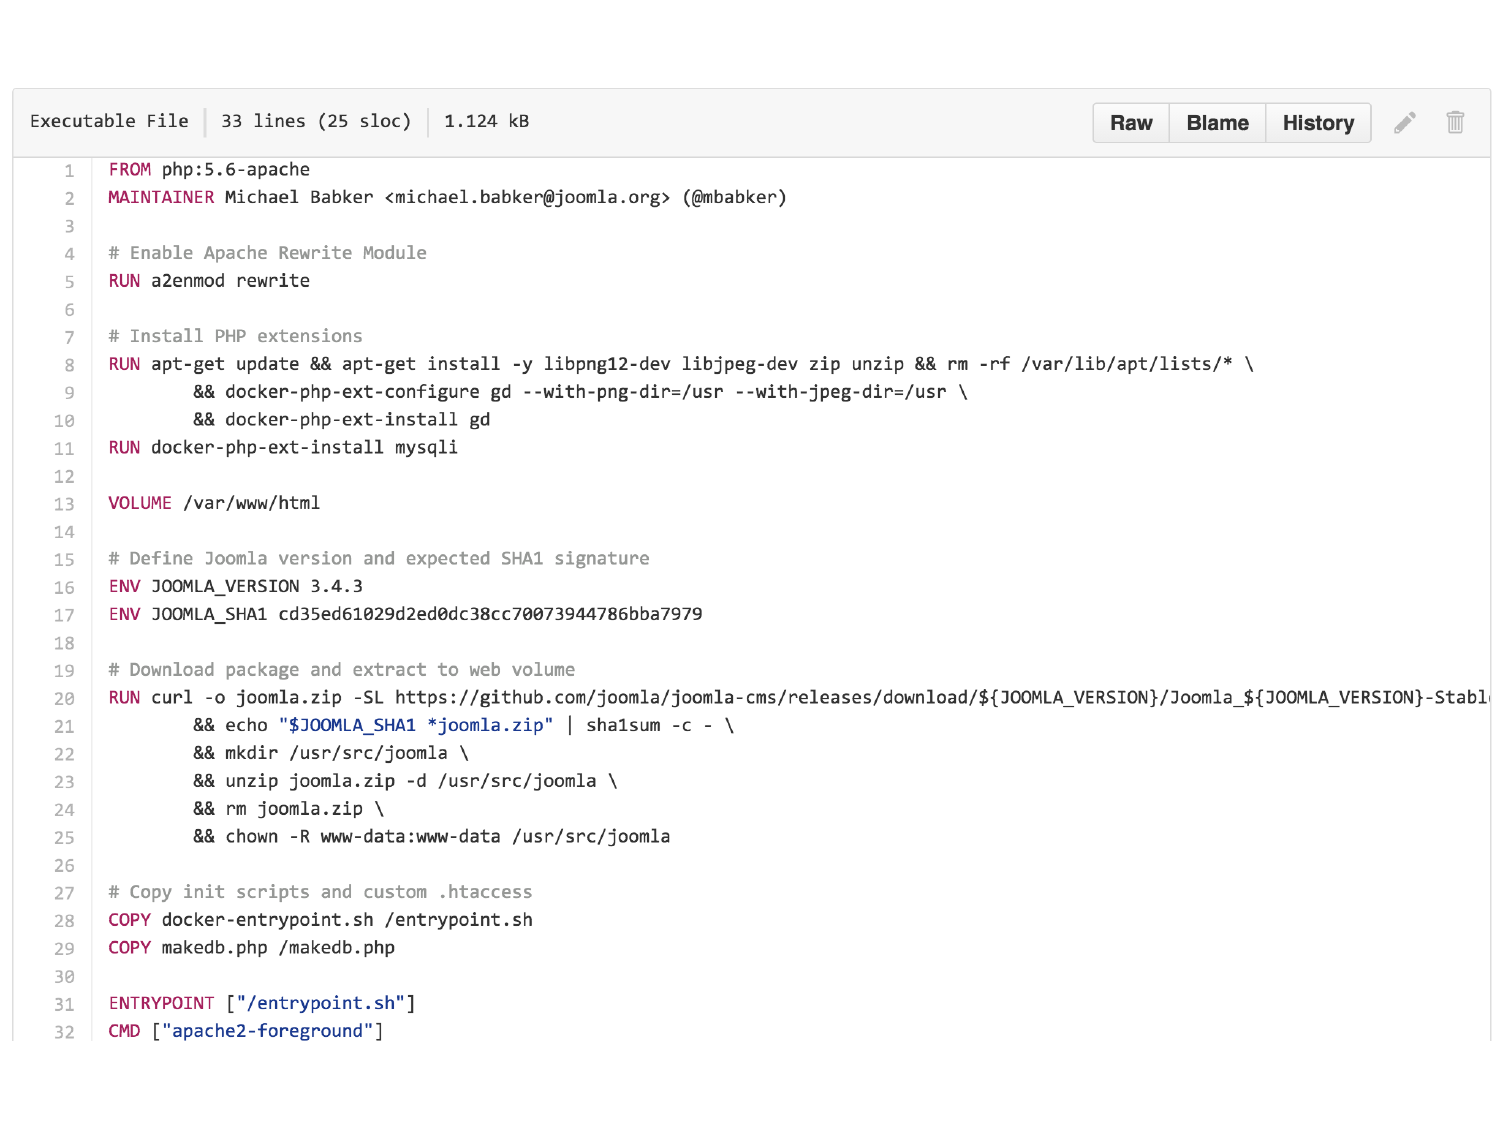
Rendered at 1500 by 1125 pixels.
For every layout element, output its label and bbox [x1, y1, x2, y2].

picture [0, 83, 1500, 1042]
